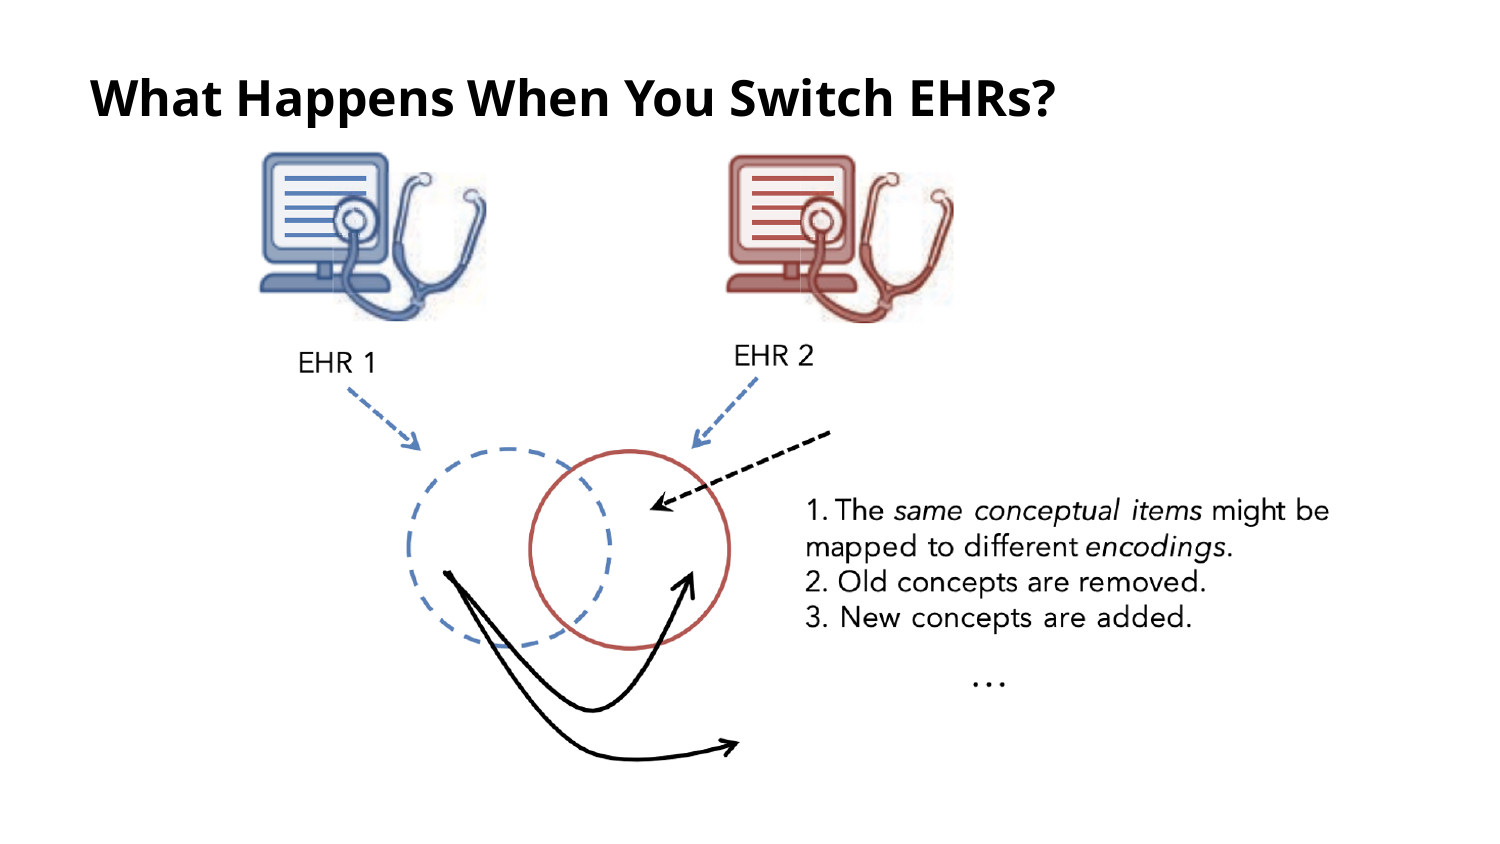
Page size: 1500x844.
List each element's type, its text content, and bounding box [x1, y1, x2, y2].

picture [199, 121, 1476, 833]
title What Happens When You Switch EHRs? [75, 59, 1425, 160]
